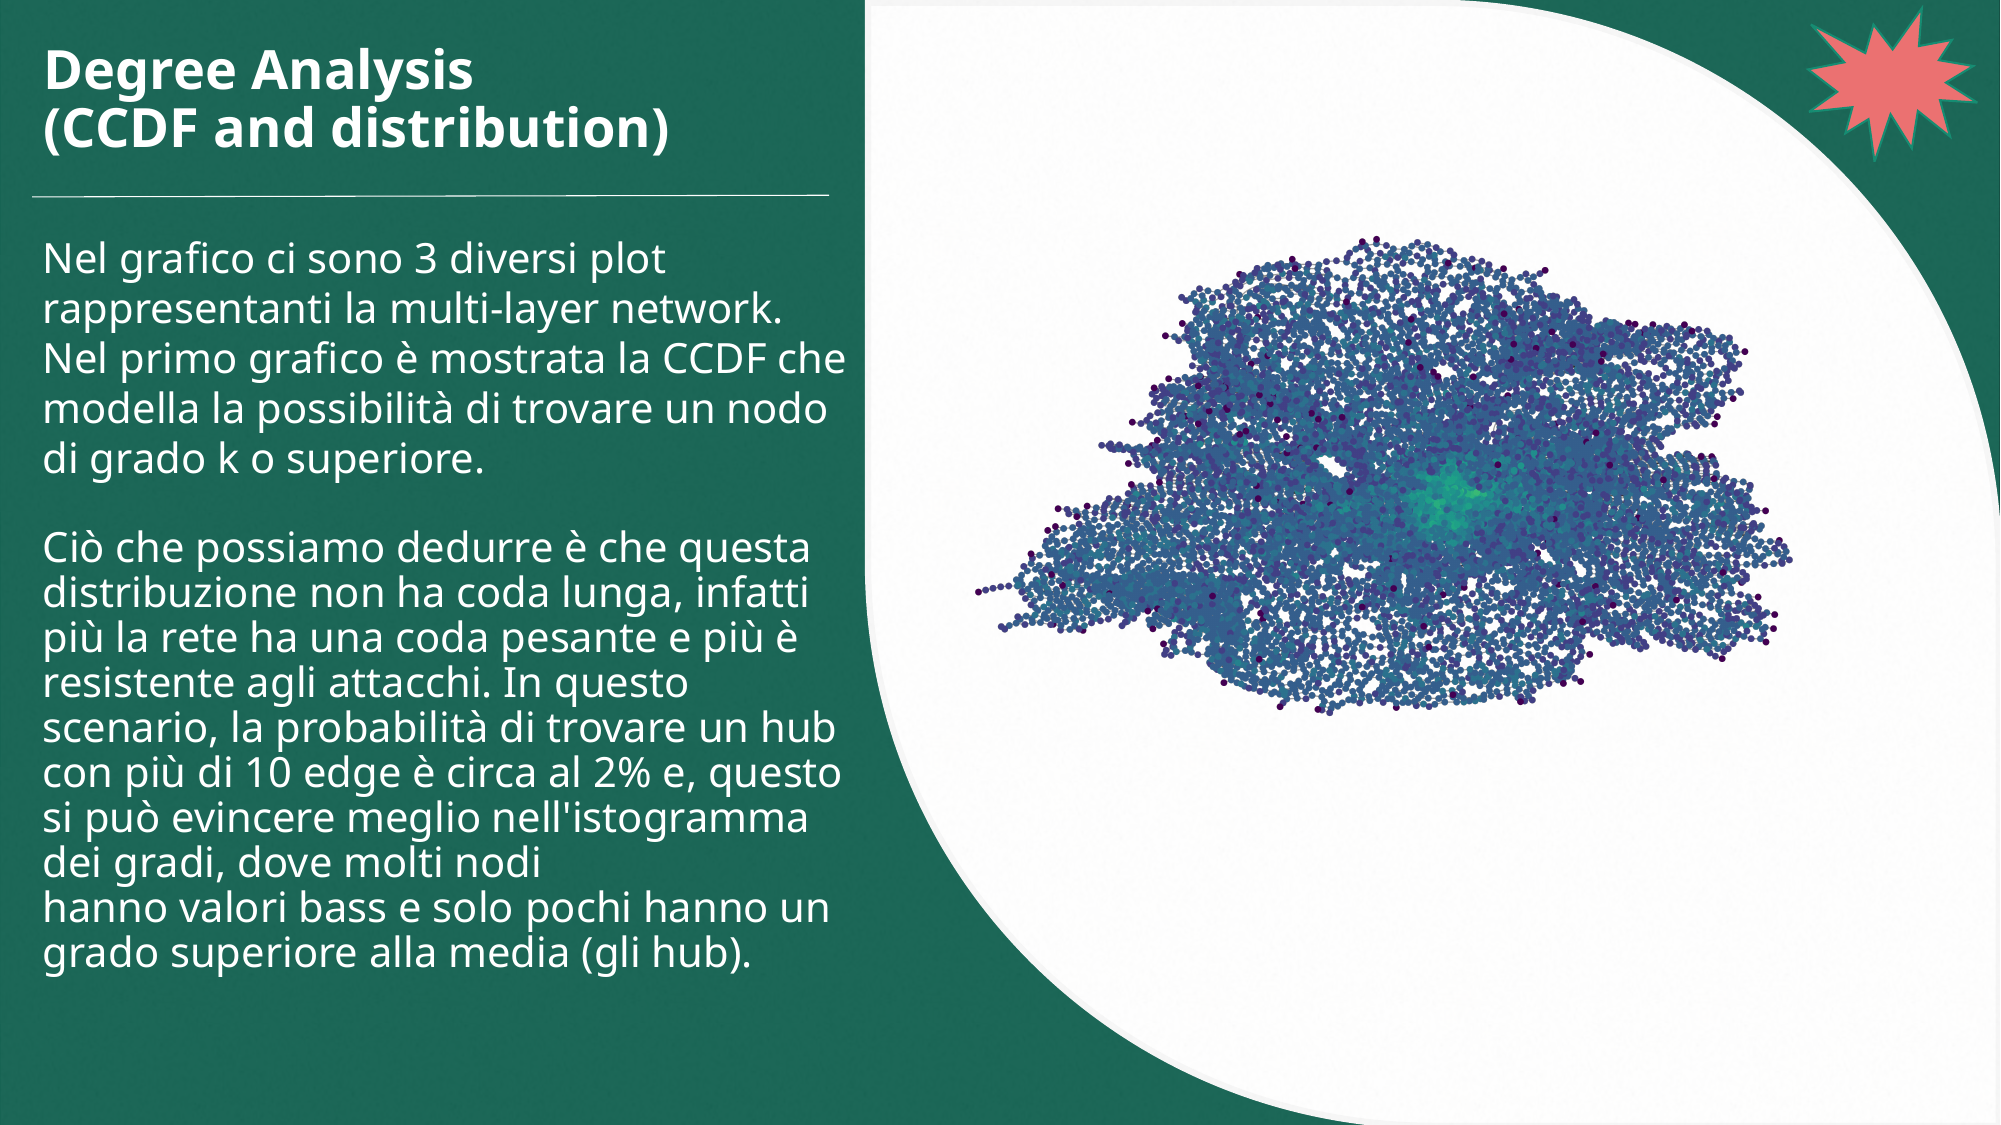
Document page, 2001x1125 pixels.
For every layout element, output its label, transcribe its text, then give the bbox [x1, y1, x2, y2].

picture [962, 224, 1808, 741]
text_box [0, 0, 2000, 1125]
text_box Nel grafico ci sono 3 diversi plot rappresentanti la multi-layer network. Nel primo grafico è mostrata la CCDF che modella la possibilità di trovare un nodo di grado k o superiore. Ciò che possiamo dedurre è che questa distribuzione non ha coda lunga, infatti più la rete ha una coda pesante e più è resistente agli attacchi. In questo scenario, la probabilità di trovare un hub con più di 10 edge è circa al 2% e, questo si può evincere meglio nell'istogramma dei gradi, dove molti nodi hanno valori bass e solo pochi hanno un grado superiore alla media (gli hub). [27, 224, 869, 1087]
title Degree Analysis (CCDF and distribution) [28, 19, 720, 167]
text_box [1805, 4, 1978, 162]
